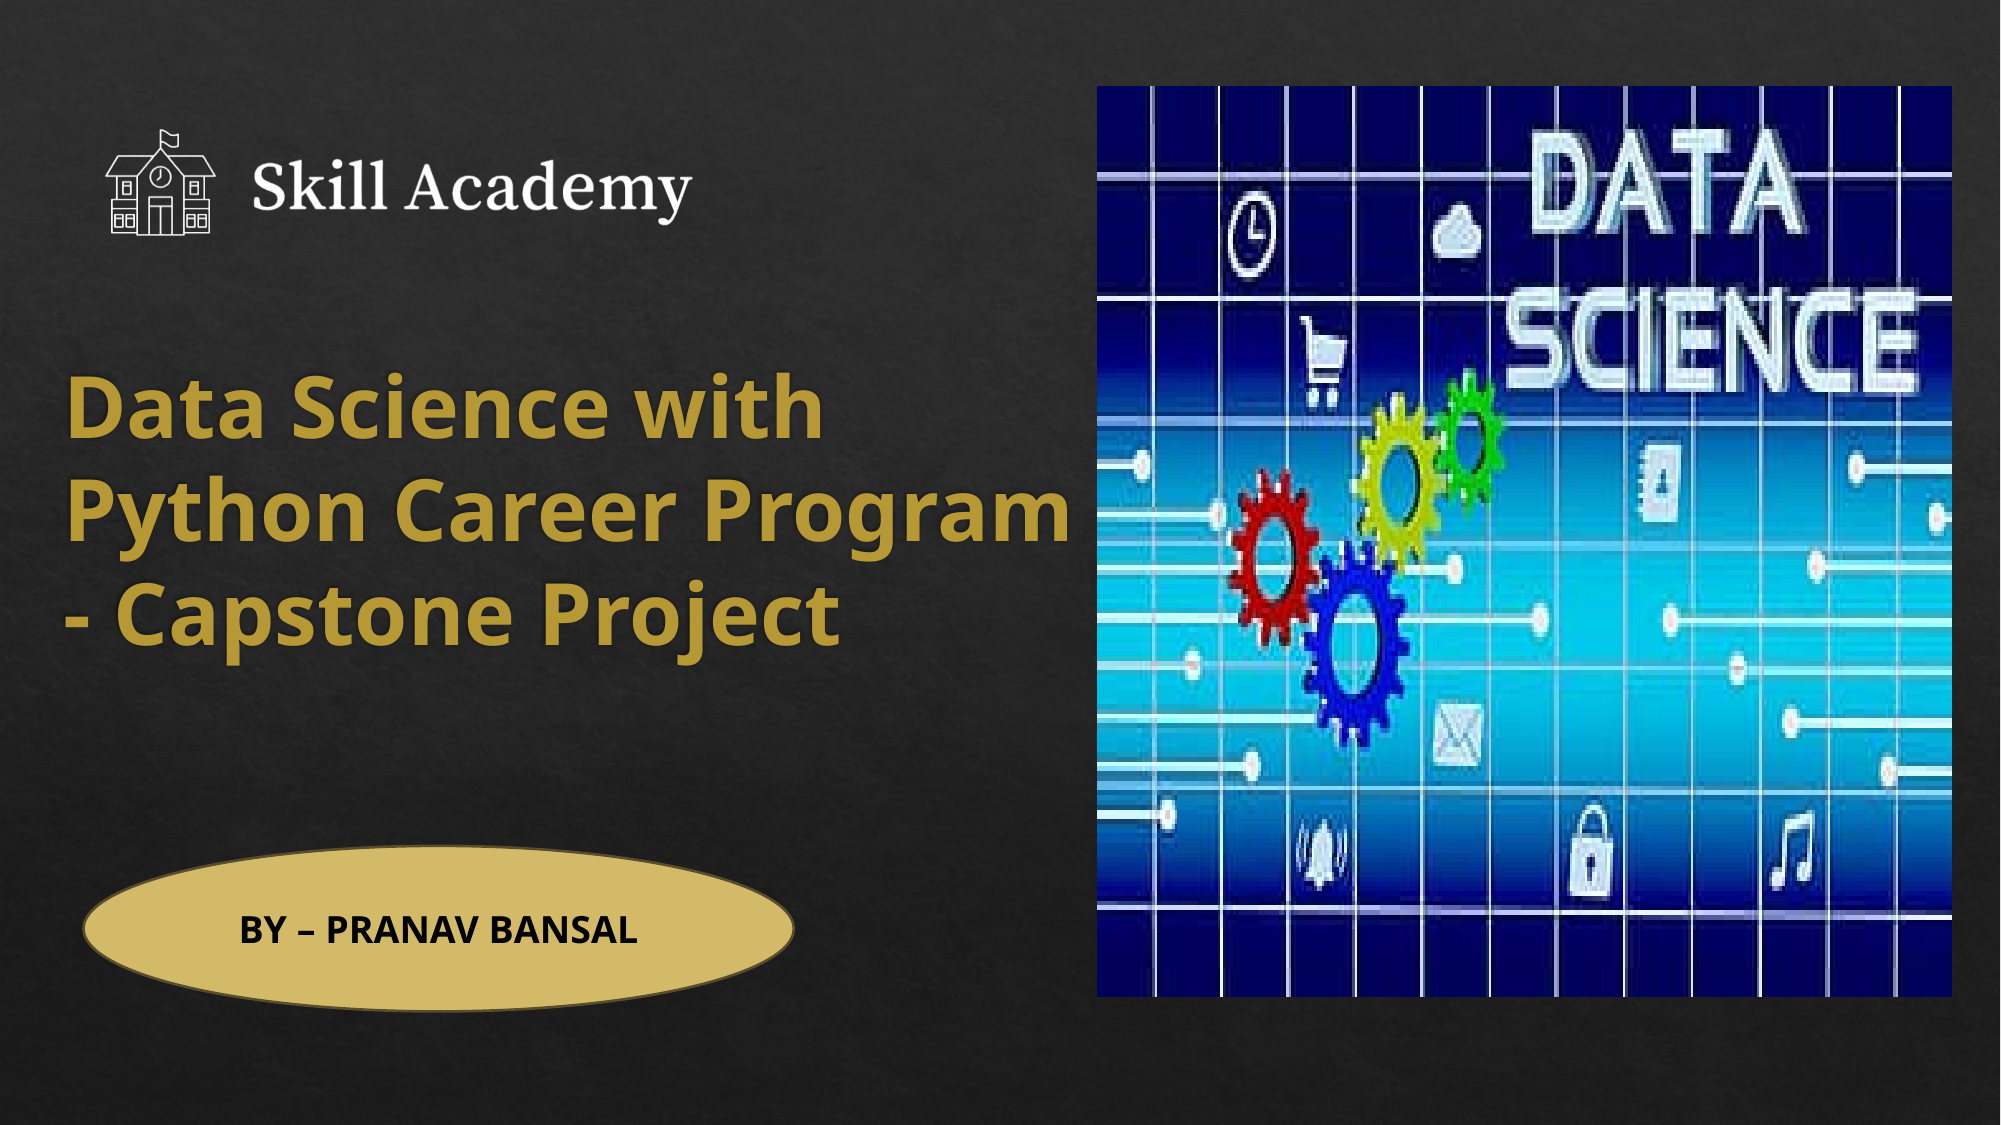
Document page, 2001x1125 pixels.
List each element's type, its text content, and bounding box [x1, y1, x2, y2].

picture [0, 0, 2001, 1125]
text_box BY – PRANAV BANSAL [83, 845, 794, 1012]
title Data Science with Python Career Program - Capstone Project [48, 309, 1091, 774]
